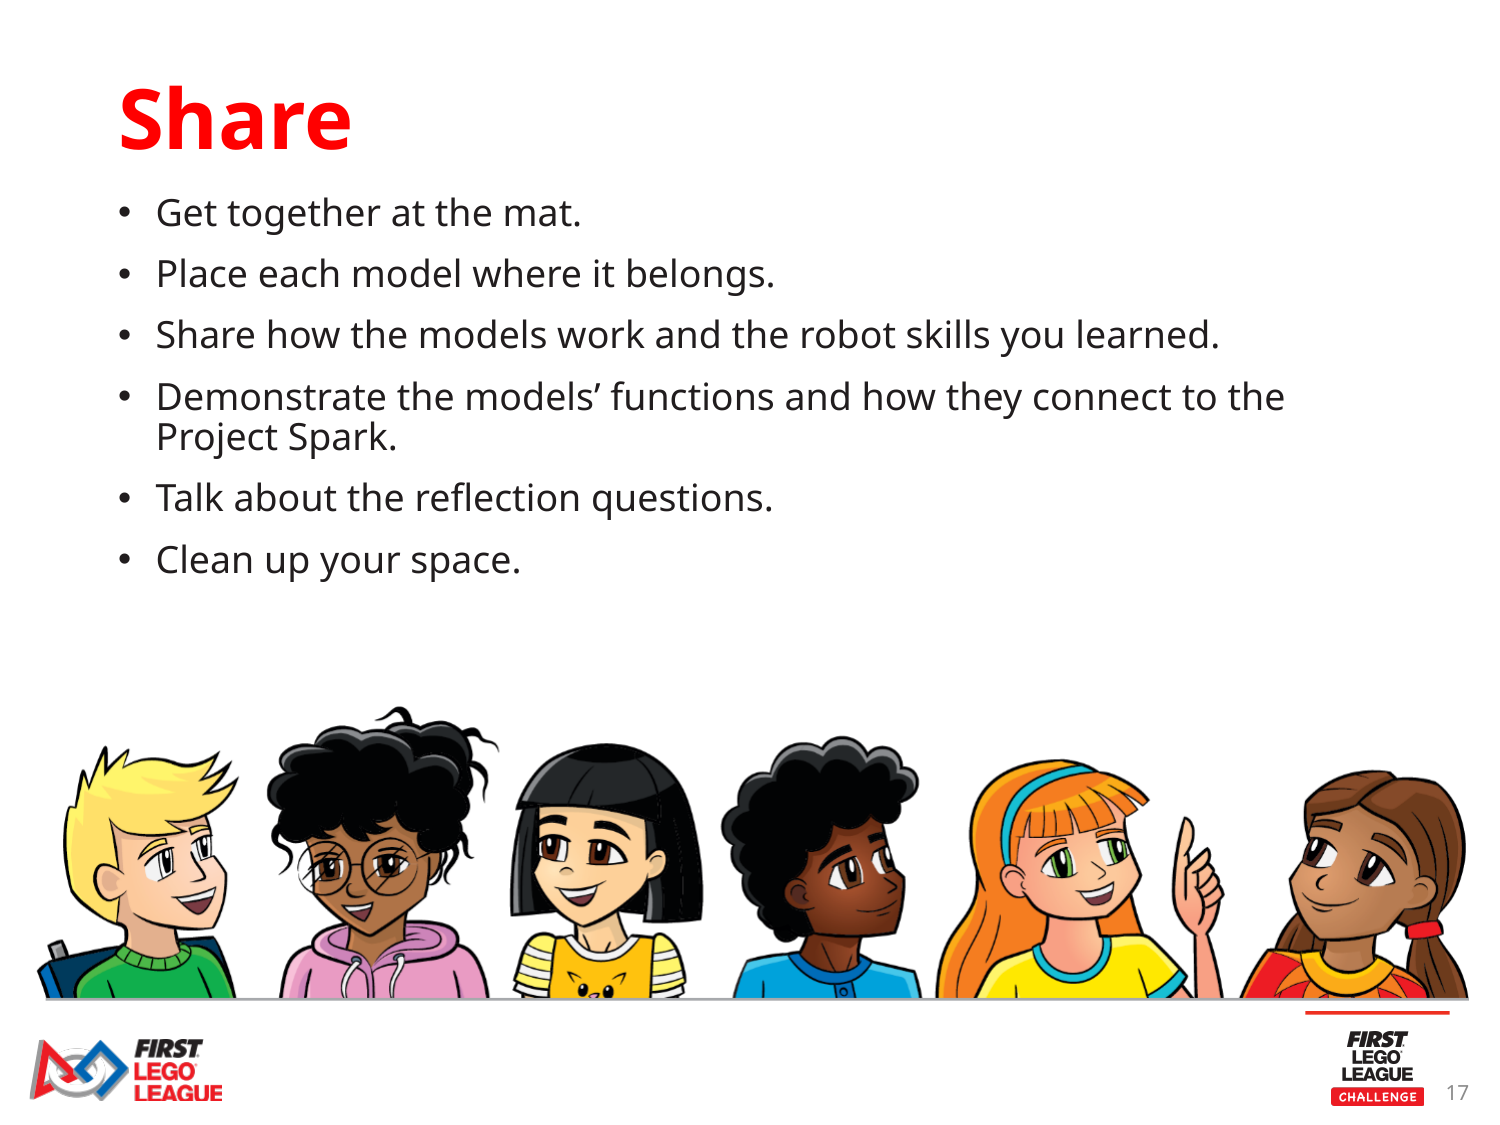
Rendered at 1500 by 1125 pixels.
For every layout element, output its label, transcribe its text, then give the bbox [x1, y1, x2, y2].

slide_number 17 [1425, 1076, 1484, 1111]
picture [0, 690, 1500, 1011]
title Share [103, 59, 1397, 185]
list Get together at the mat. Place each model where it belongs. Share how the models work and the robot skills you learned. Demonstrate the models’ functions and how they connect to the Project Spark. Talk about the reflection questions. Clean up your space. [103, 186, 1426, 683]
